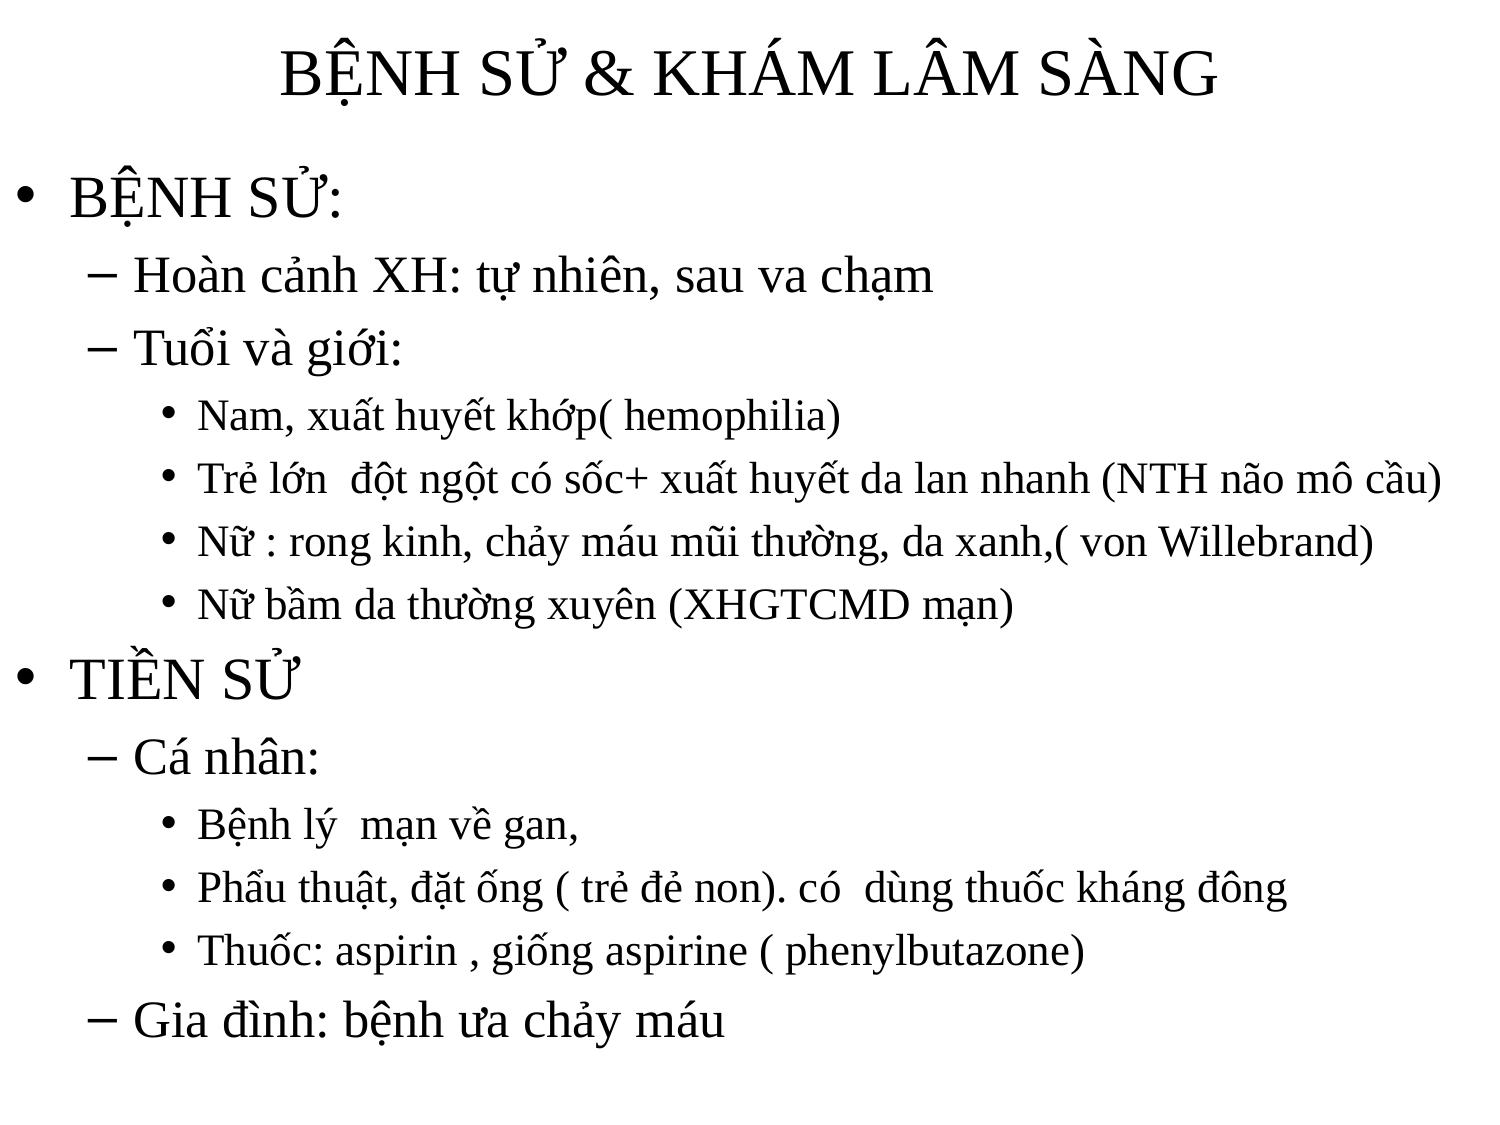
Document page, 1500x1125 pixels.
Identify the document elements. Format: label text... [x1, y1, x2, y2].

list BỆNH SỬ: Hoàn cảnh XH: tự nhiên, sau va chạm Tuổi và giới: Nam, xuất huyết khớp( hemophilia) Trẻ lớn đột ngột có sốc+ xuất huyết da lan nhanh (NTH não mô cầu) Nữ : rong kinh, chảy máu mũi thường, da xanh,( von Willebrand) Nữ bầm da thường xuyên (XHGTCMD mạn) TIỀN SỬ Cá nhân: Bệnh lý mạn về gan, Phẩu thuật, đặt ống ( trẻ đẻ non). có dùng thuốc kháng đông Thuốc: aspirin , giống aspirine ( phenylbutazone) Gia đình: bệnh ưa chảy máu [0, 149, 1500, 1075]
title BỆNH SỬ & KHÁM LÂM SÀNG [75, 24, 1425, 113]
